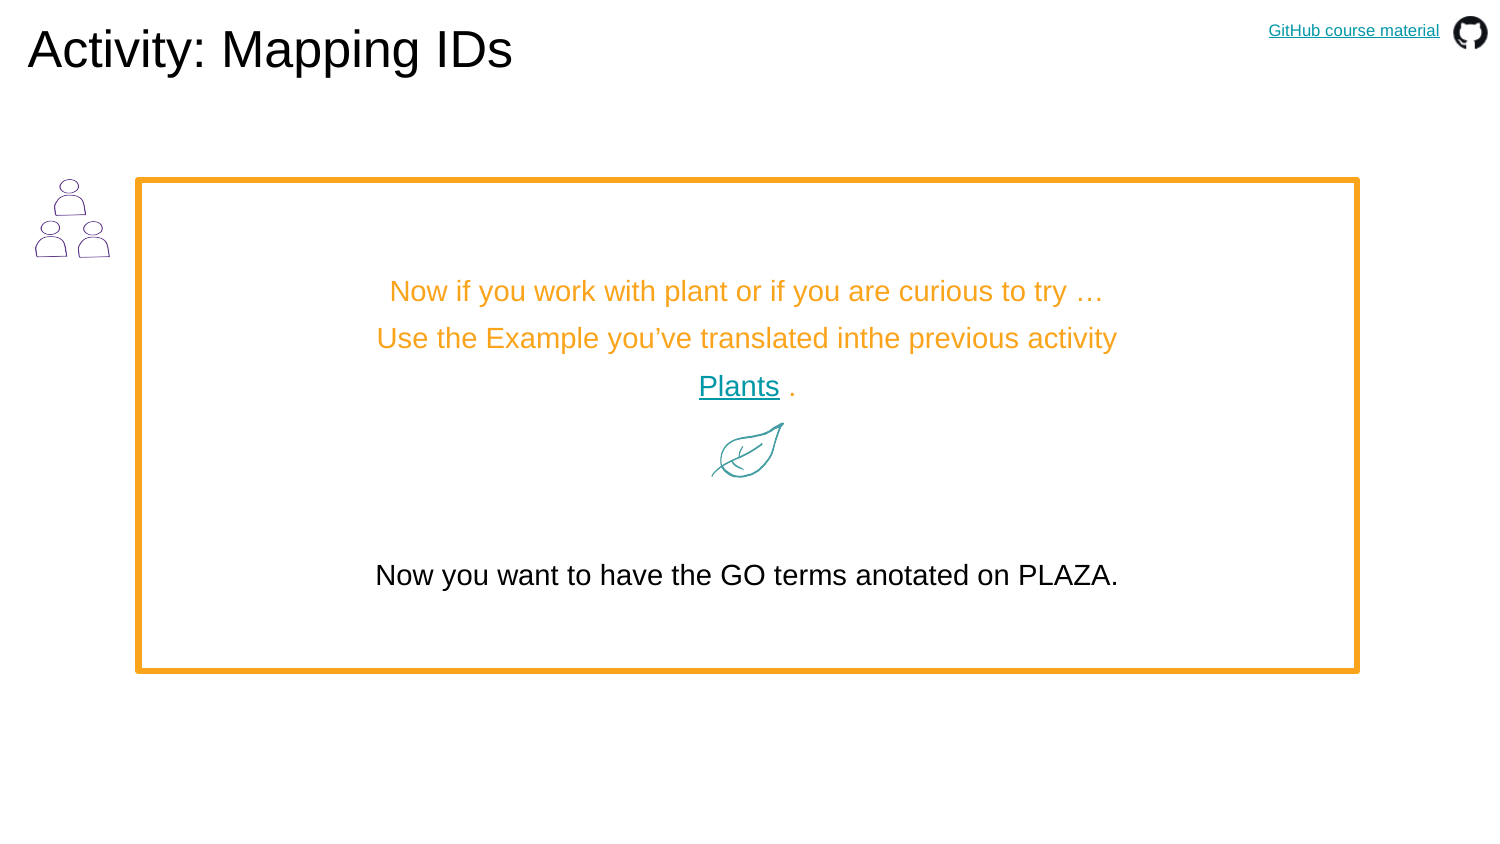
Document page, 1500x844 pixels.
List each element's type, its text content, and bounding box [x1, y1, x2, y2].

picture [35, 179, 110, 259]
picture [710, 421, 785, 479]
text_box Now if you work with plant or if you are curious to try … Use the Example you’ve translated inthe previous activity Plants . Now you want to have the GO terms anotated on PLAZA. [138, 179, 1357, 672]
title Activity: Mapping IDs [12, 0, 1500, 130]
picture [1448, 15, 1491, 55]
text_box GitHub course material [1224, 9, 1455, 50]
